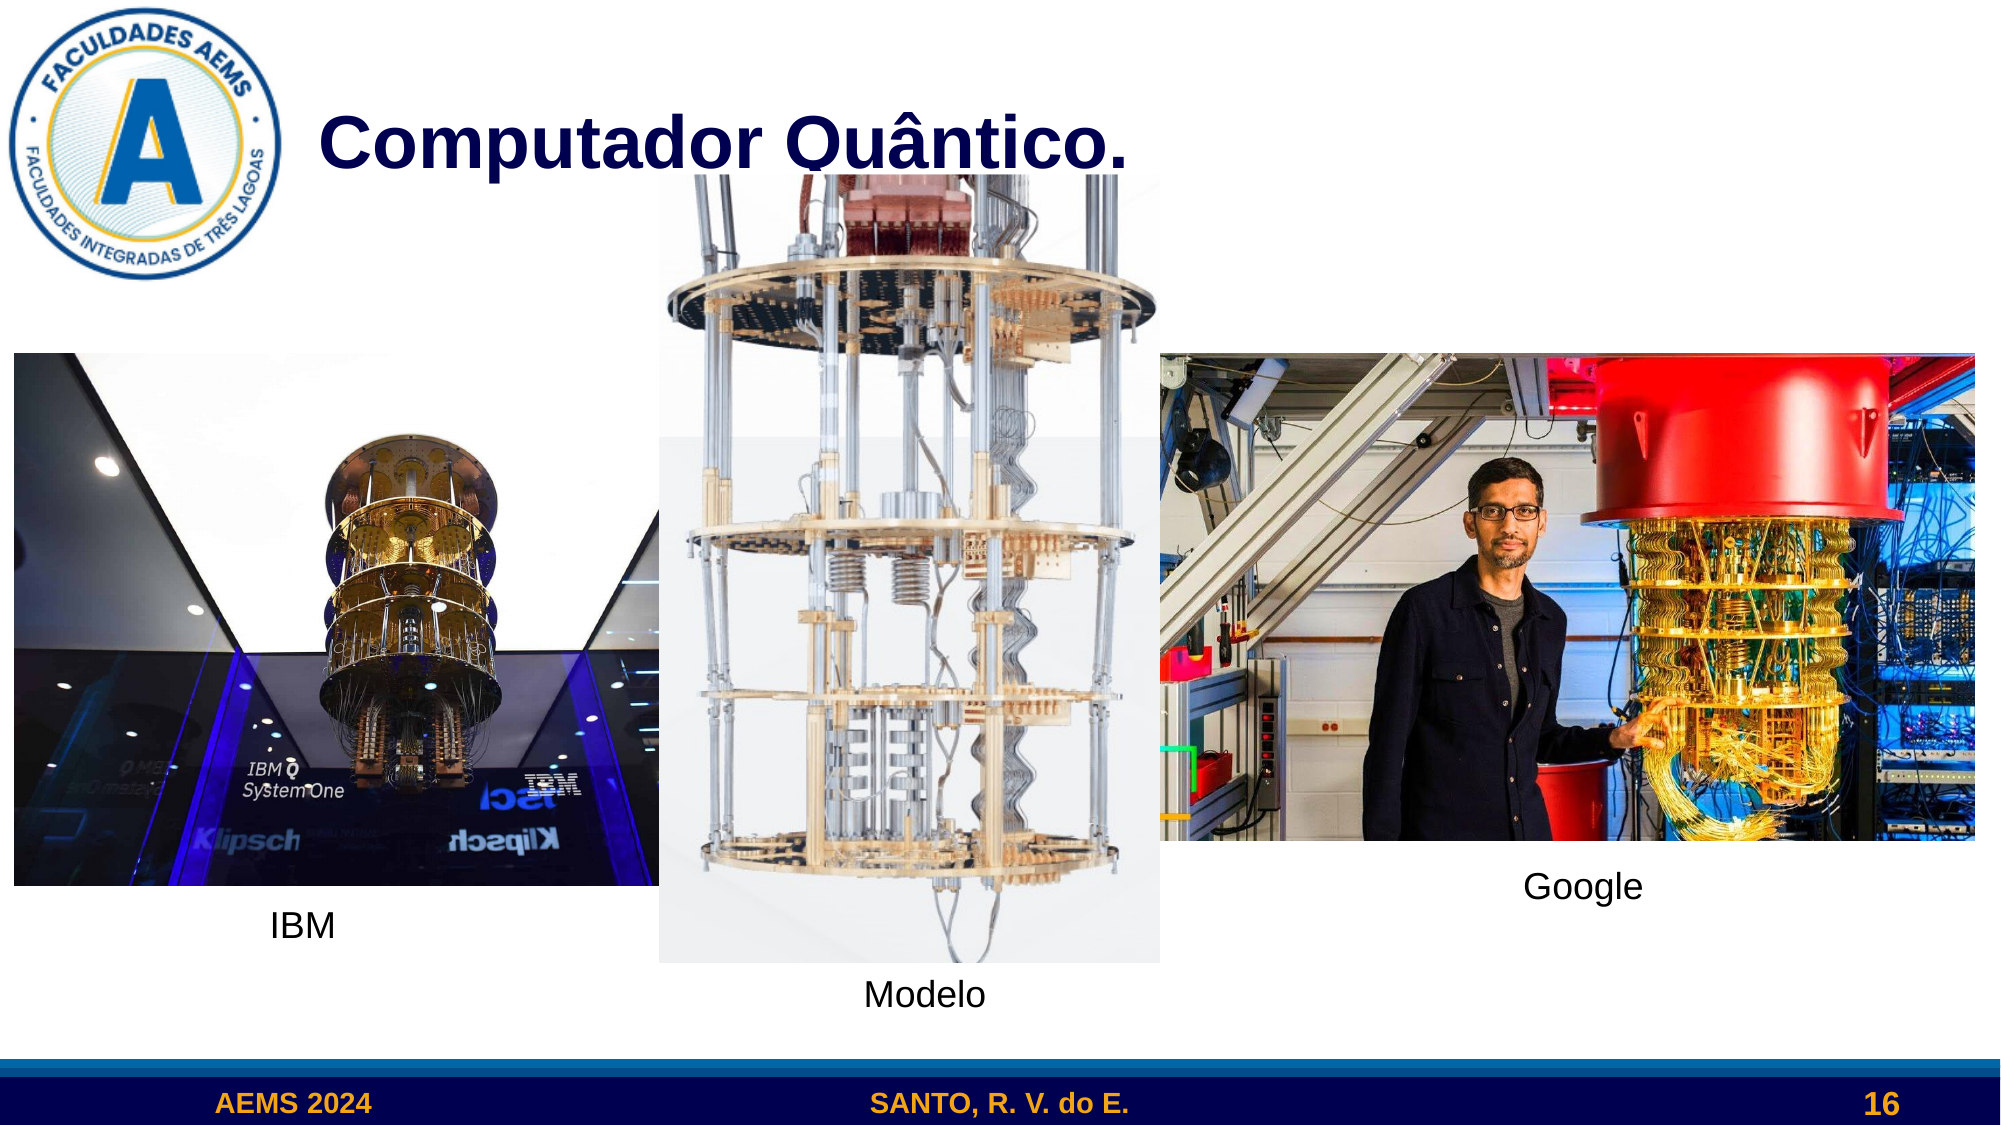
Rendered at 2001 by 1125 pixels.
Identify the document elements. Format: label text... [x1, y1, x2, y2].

slide_number AEMS 2024 [68, 1084, 519, 1120]
slide_number 16 [1822, 1083, 1941, 1120]
text_box Modelo [848, 963, 1001, 1023]
picture [13, 170, 1976, 963]
text_box IBM [254, 893, 352, 954]
title Computador Quântico. [303, 35, 1986, 253]
footer SANTO, R. V. do E. [662, 1084, 1338, 1120]
text_box Google [1508, 854, 1659, 915]
picture [6, 6, 285, 283]
